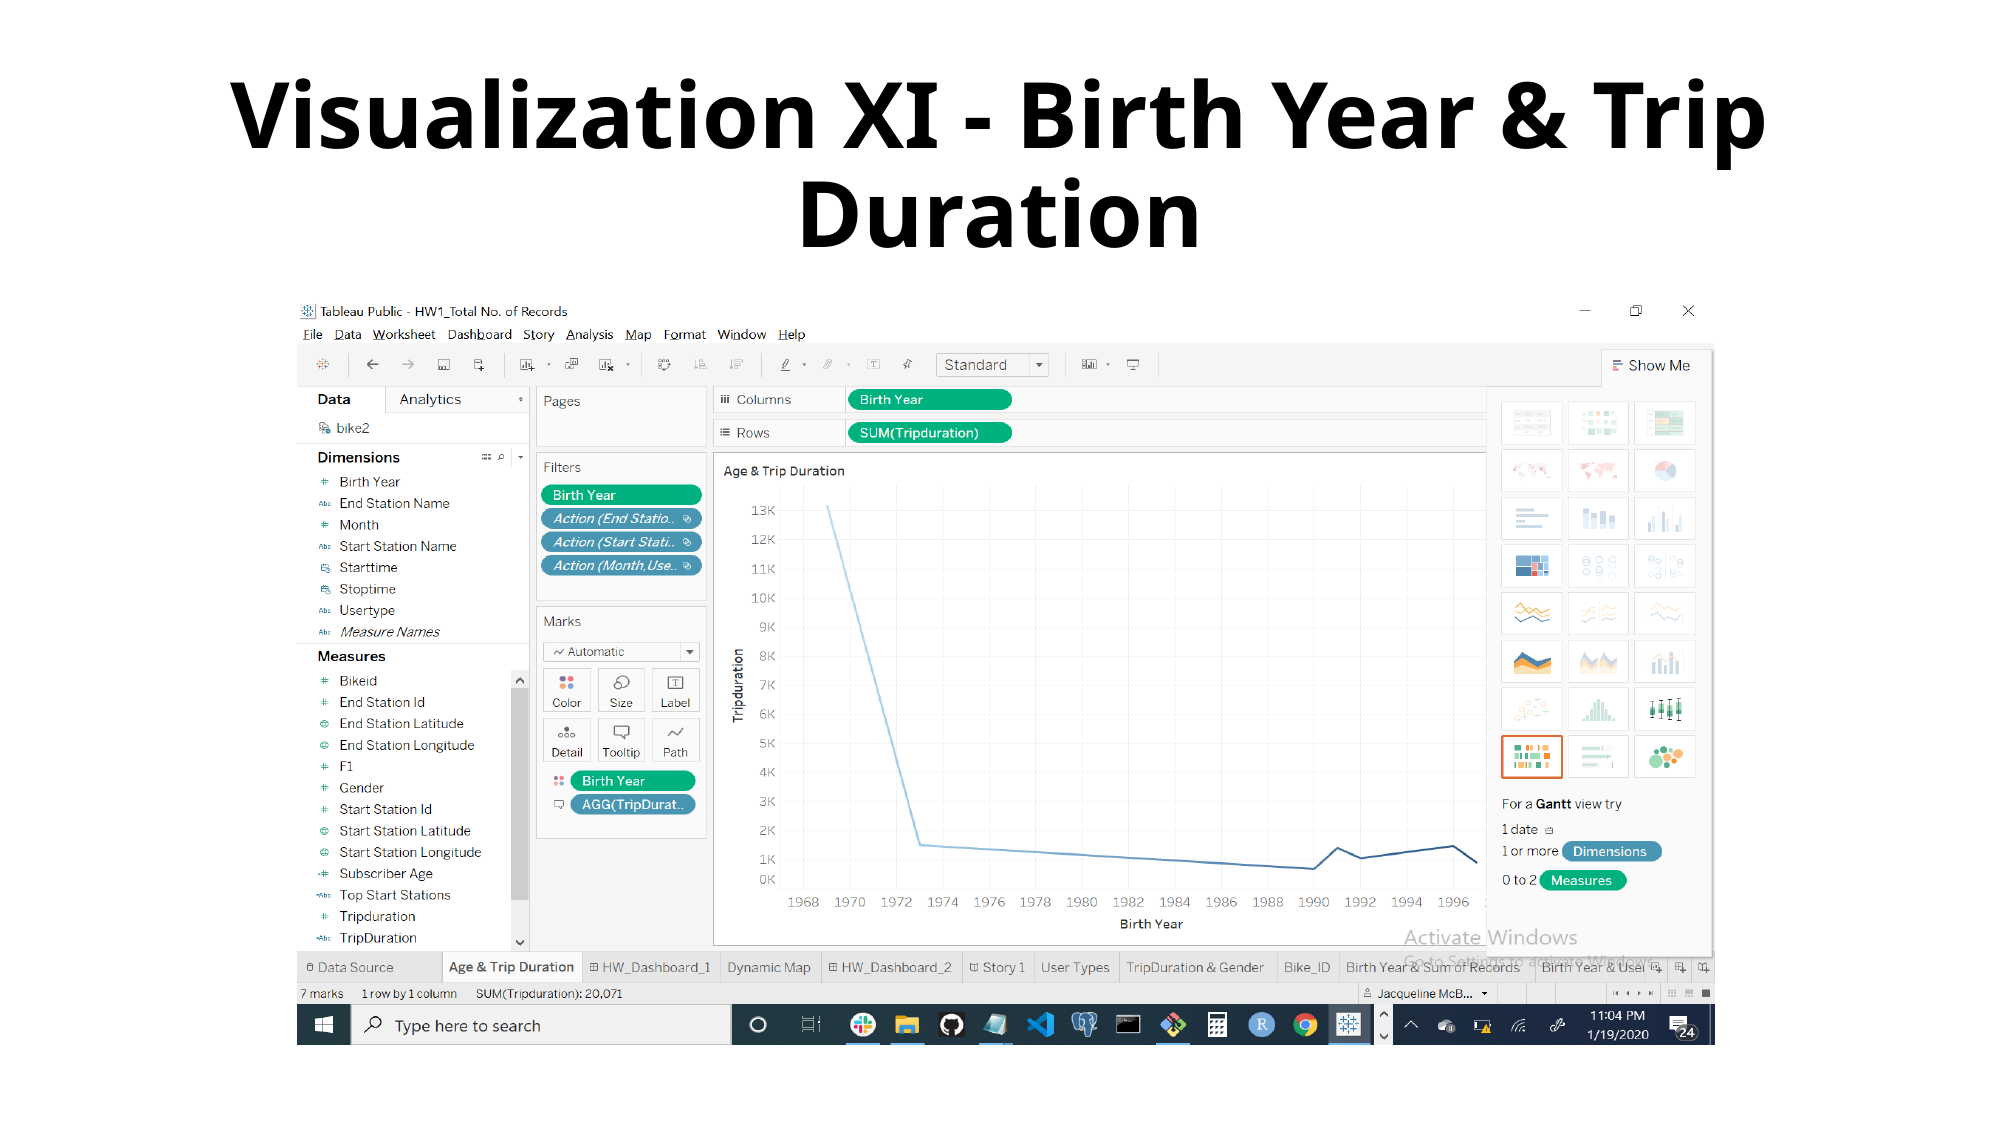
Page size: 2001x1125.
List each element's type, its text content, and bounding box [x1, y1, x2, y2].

title Visualization XI - Birth Year & Trip Duration [137, 59, 1863, 278]
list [297, 299, 1715, 1045]
